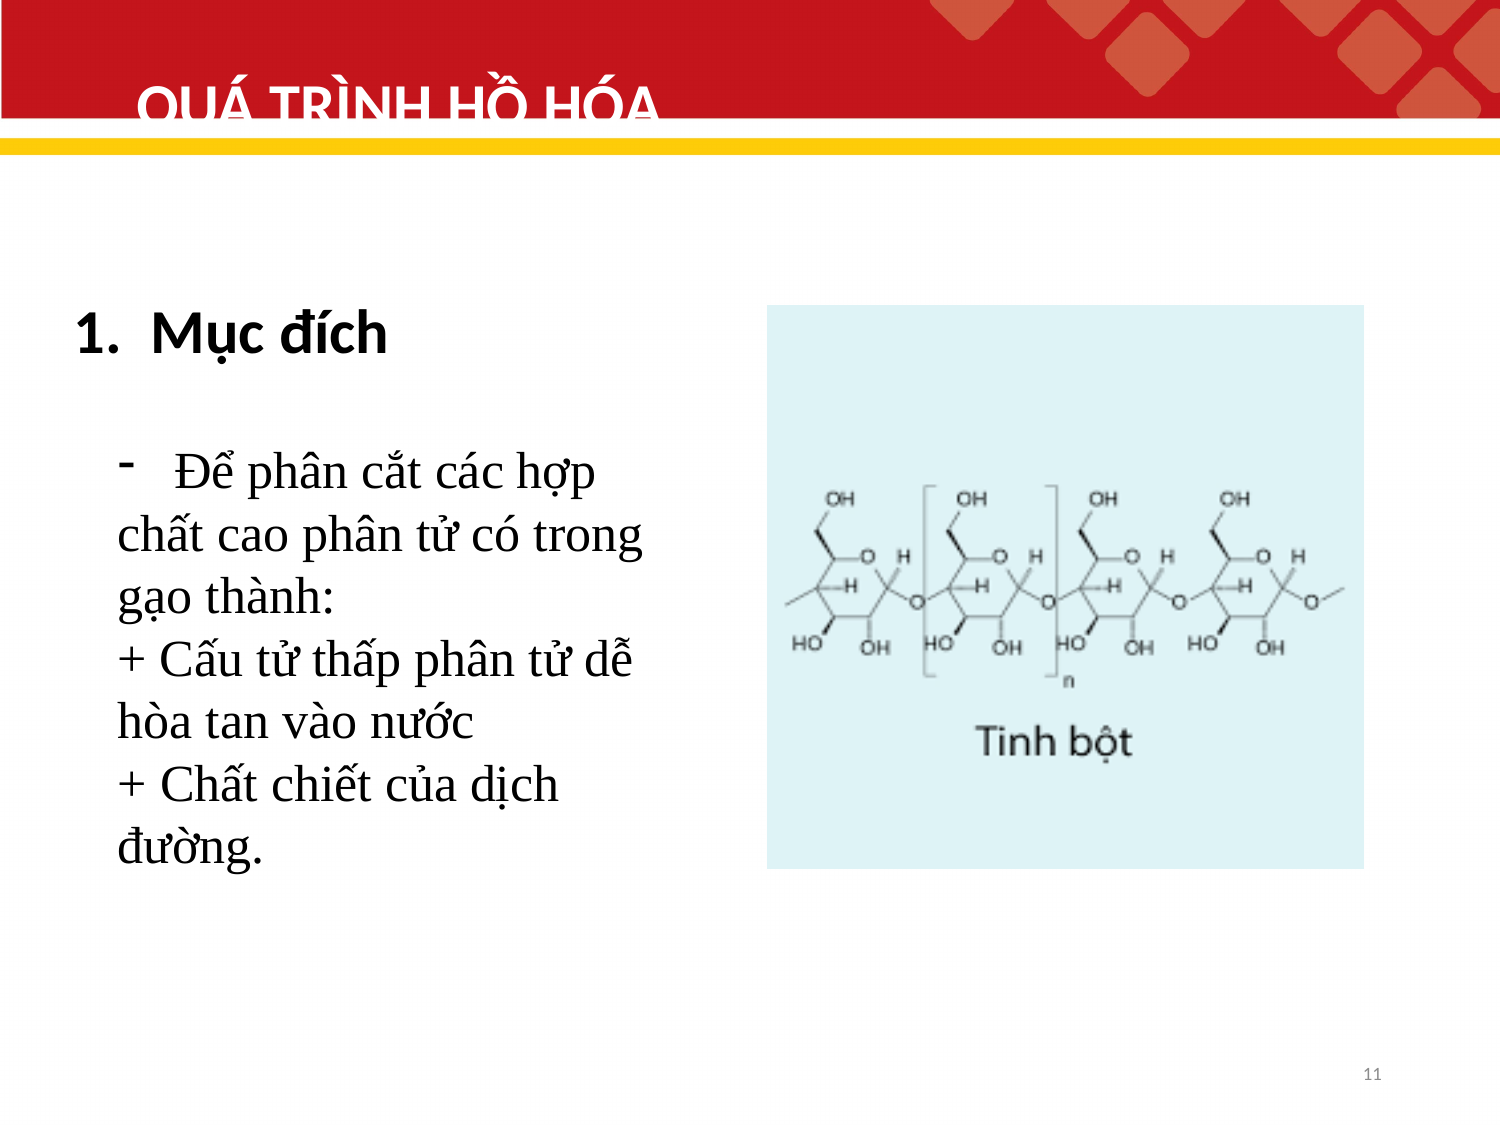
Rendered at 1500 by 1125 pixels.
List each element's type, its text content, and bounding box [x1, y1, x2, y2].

picture [0, 0, 1500, 1125]
text_box Để phân cắt các hợp chất cao phân tử có trong gạo thành: + Cấu tử thấp phân tử dễ hòa tan vào nước + Chất chiết của dịch đường. [103, 429, 683, 927]
text_box QUÁ TRÌNH HỒ HÓA [121, 0, 1438, 216]
slide_number 11 [1059, 1042, 1397, 1103]
text_box 1. Mục đích [59, 283, 809, 373]
